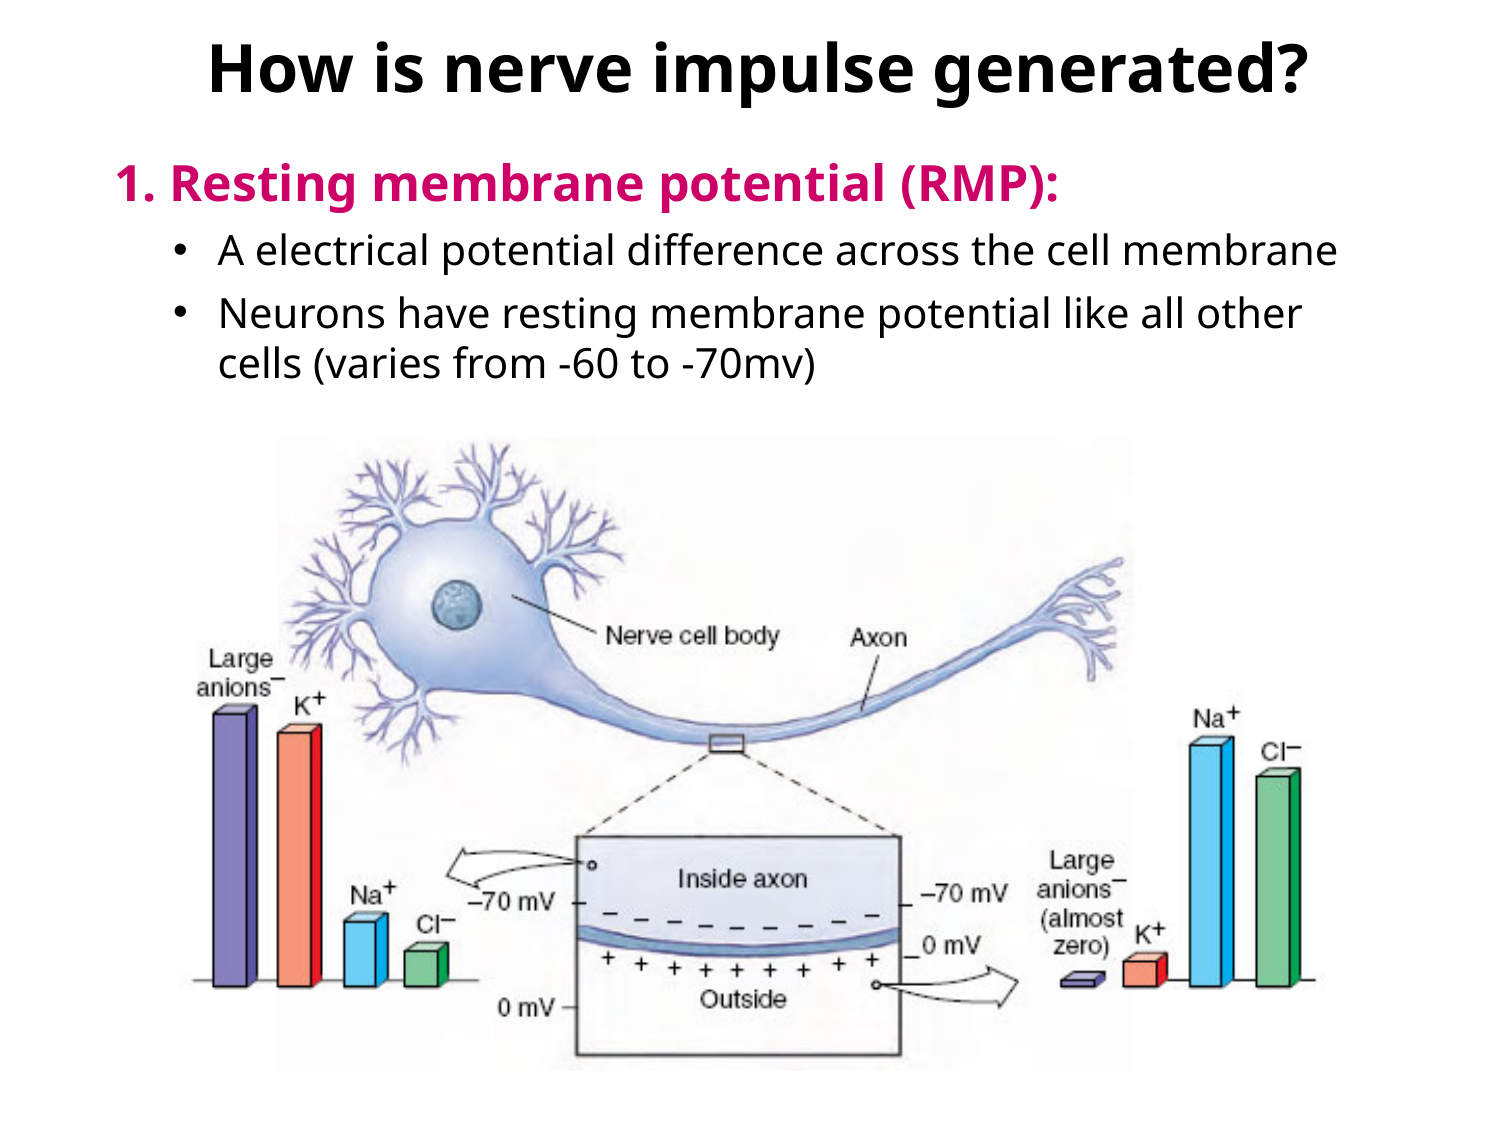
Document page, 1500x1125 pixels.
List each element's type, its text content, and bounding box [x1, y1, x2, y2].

picture [162, 407, 1337, 1071]
text_box 1. Resting membrane potential (RMP): A electrical potential difference across the cell membrane Neurons have resting membrane potential like all other cells (varies from -60 to -70mv) [99, 144, 1401, 394]
text_box How is nerve impulse generated? [192, 18, 1325, 114]
